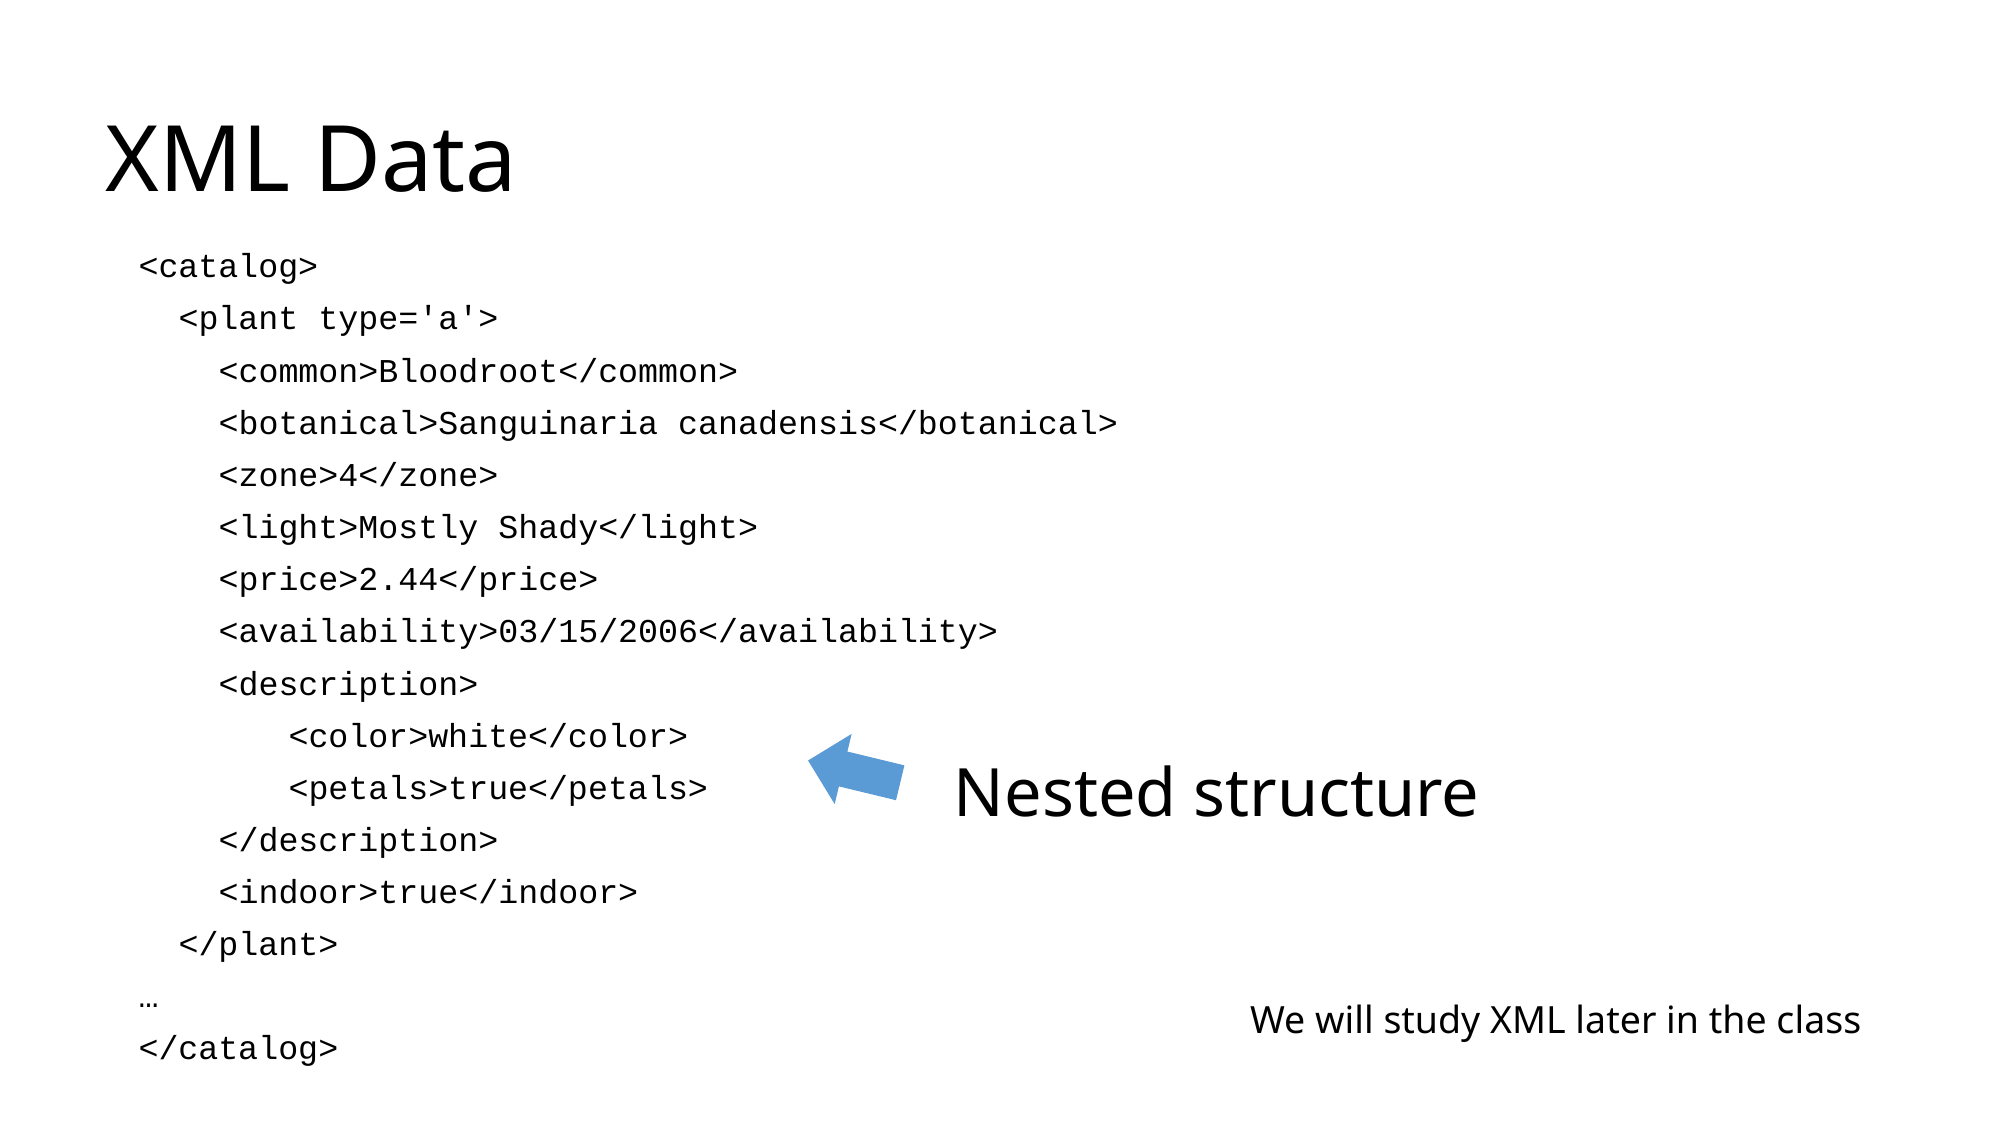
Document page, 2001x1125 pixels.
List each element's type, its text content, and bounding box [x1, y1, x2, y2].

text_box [807, 736, 1499, 839]
text_box We will study XML later in the class [1235, 988, 1878, 1049]
title XML Data [90, 52, 1863, 271]
list <catalog> <plant type='a'> <common>Bloodroot</common> <botanical>Sanguinaria canadensis</botanical> <zone>4</zone> <light>Mostly Shady</light> <price>2.44</price> <availability>03/15/2006</availability> <description> <color>white</color> <petals>true</petals> </description> <indoor>true</indoor> </plant> … </catalog> [123, 233, 1555, 1088]
